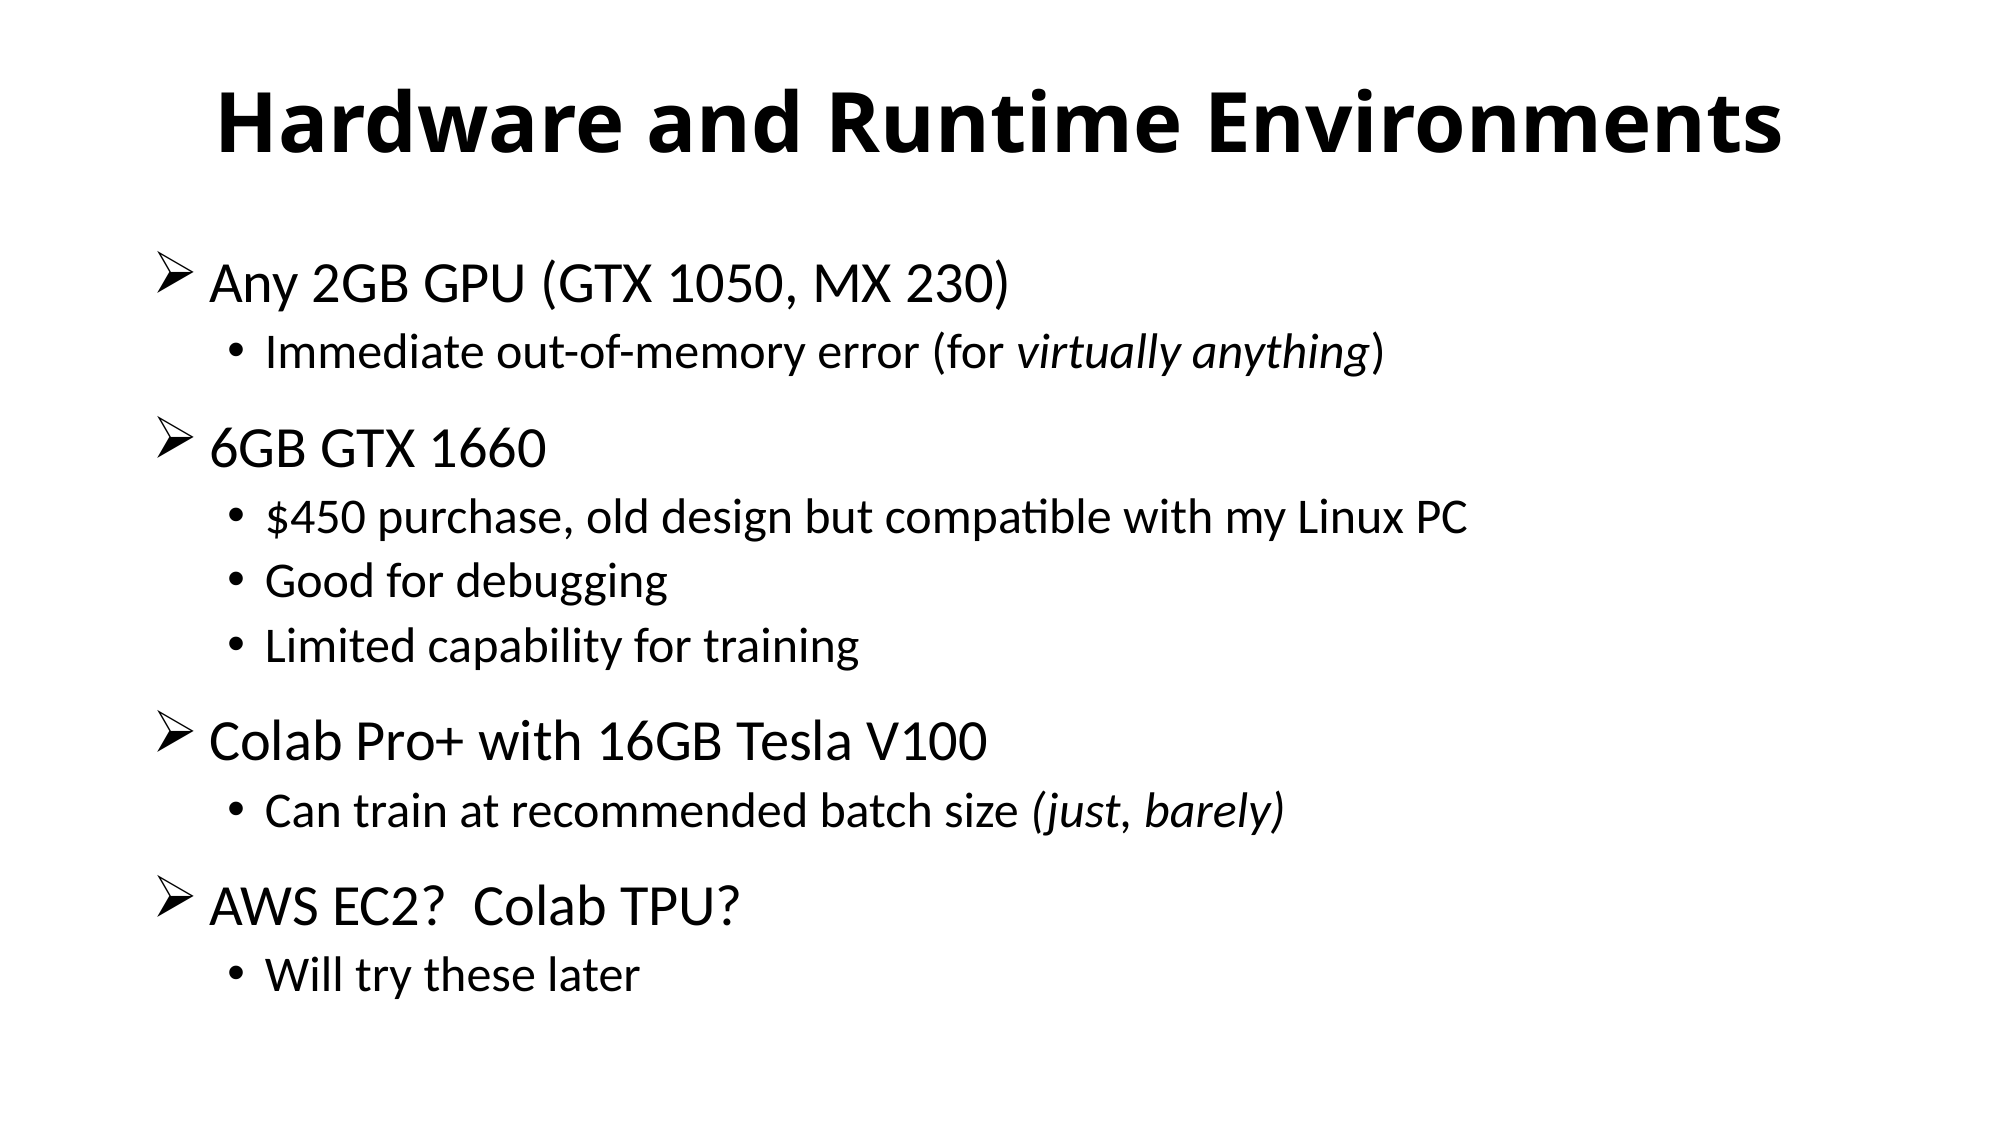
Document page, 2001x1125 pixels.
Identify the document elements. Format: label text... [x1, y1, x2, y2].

title Hardware and Runtime Environments [137, 59, 1863, 193]
list Any 2GB GPU (GTX 1050, MX 230) Immediate out-of-memory error (for virtually anything) 6GB GTX 1660 $450 purchase, old design but compatible with my Linux PC Good for debugging Limited capability for training Colab Pro+ with 16GB Tesla V100 Can train at recommended batch size (just, barely) AWS EC2? Colab TPU? Will try these later [137, 244, 1863, 1014]
